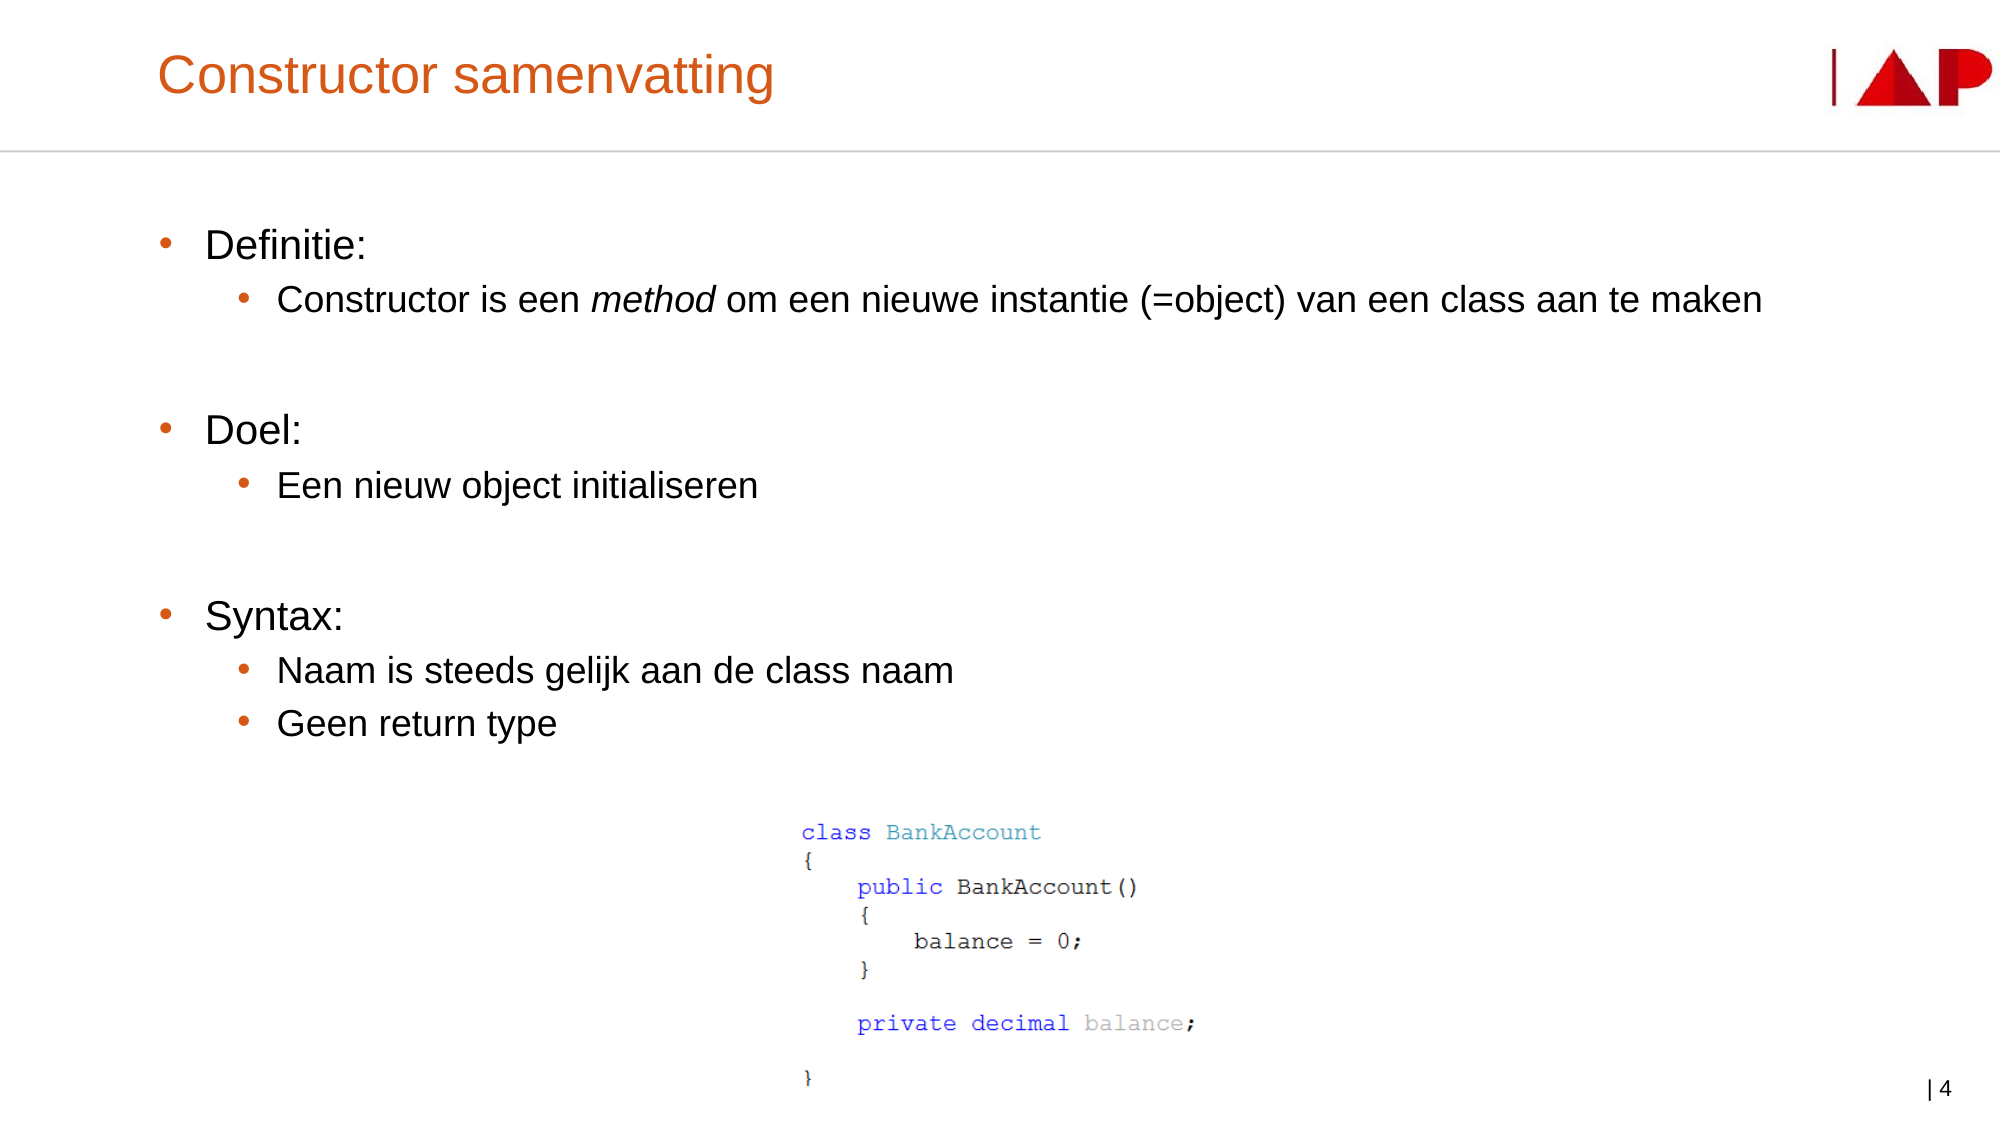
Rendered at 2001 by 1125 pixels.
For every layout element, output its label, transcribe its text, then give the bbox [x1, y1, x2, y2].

slide_number | 4 [1425, 1061, 1953, 1113]
list Definitie: Constructor is een method om een nieuwe instantie (=object) van een class aan te maken Doel: Een nieuw object initialiseren Syntax: Naam is steeds gelijk aan de class naam Geen return type [157, 217, 1955, 1023]
picture [1843, 10, 2000, 142]
picture [801, 818, 1202, 1086]
title Constructor samenvatting [157, 0, 1843, 152]
